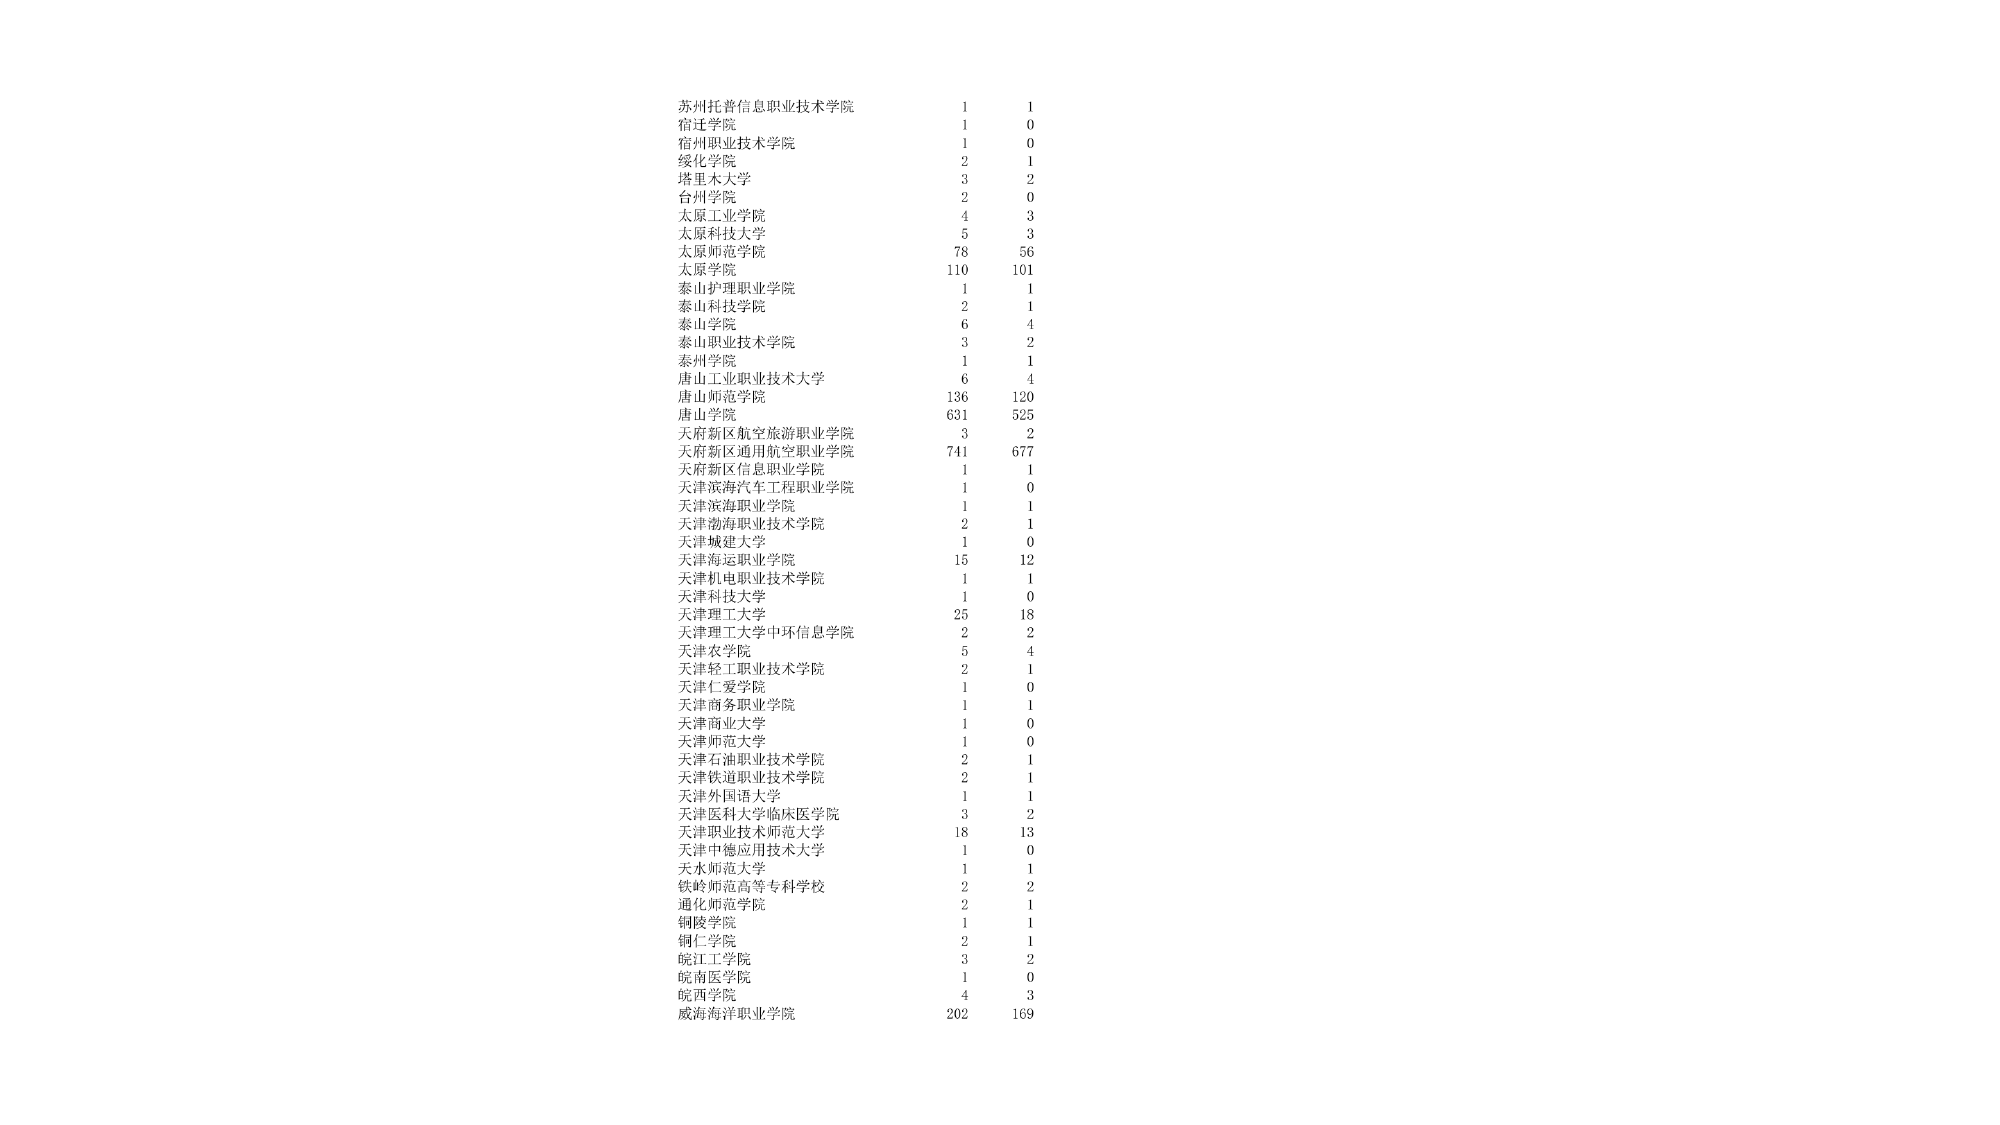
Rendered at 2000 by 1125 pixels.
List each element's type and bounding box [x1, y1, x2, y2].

picture [601, 0, 1399, 1125]
